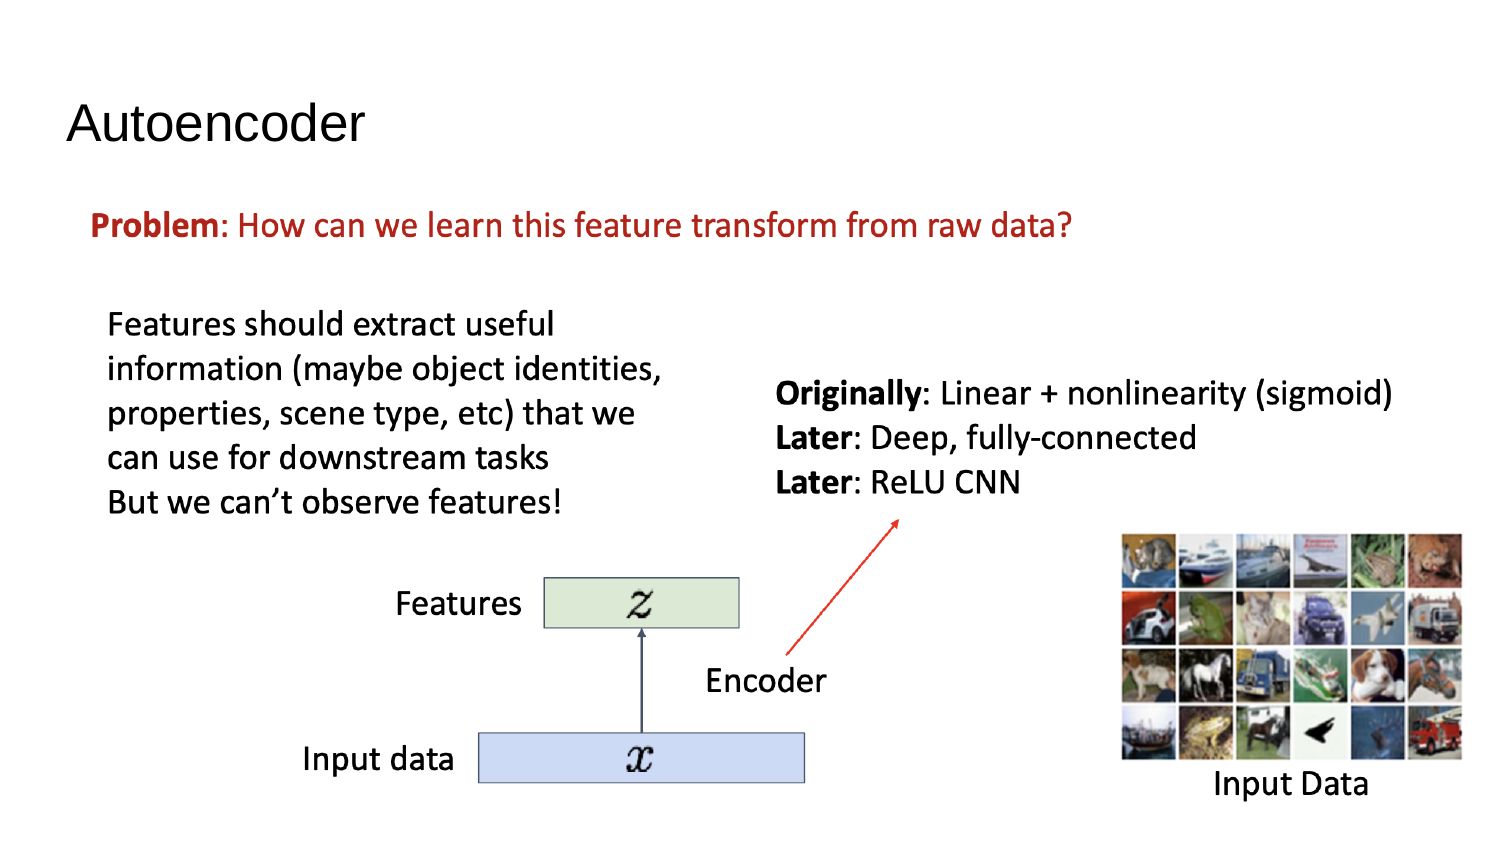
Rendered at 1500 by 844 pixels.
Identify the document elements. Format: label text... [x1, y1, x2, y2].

title Autoencoder [51, 72, 1449, 167]
picture [24, 191, 1476, 806]
